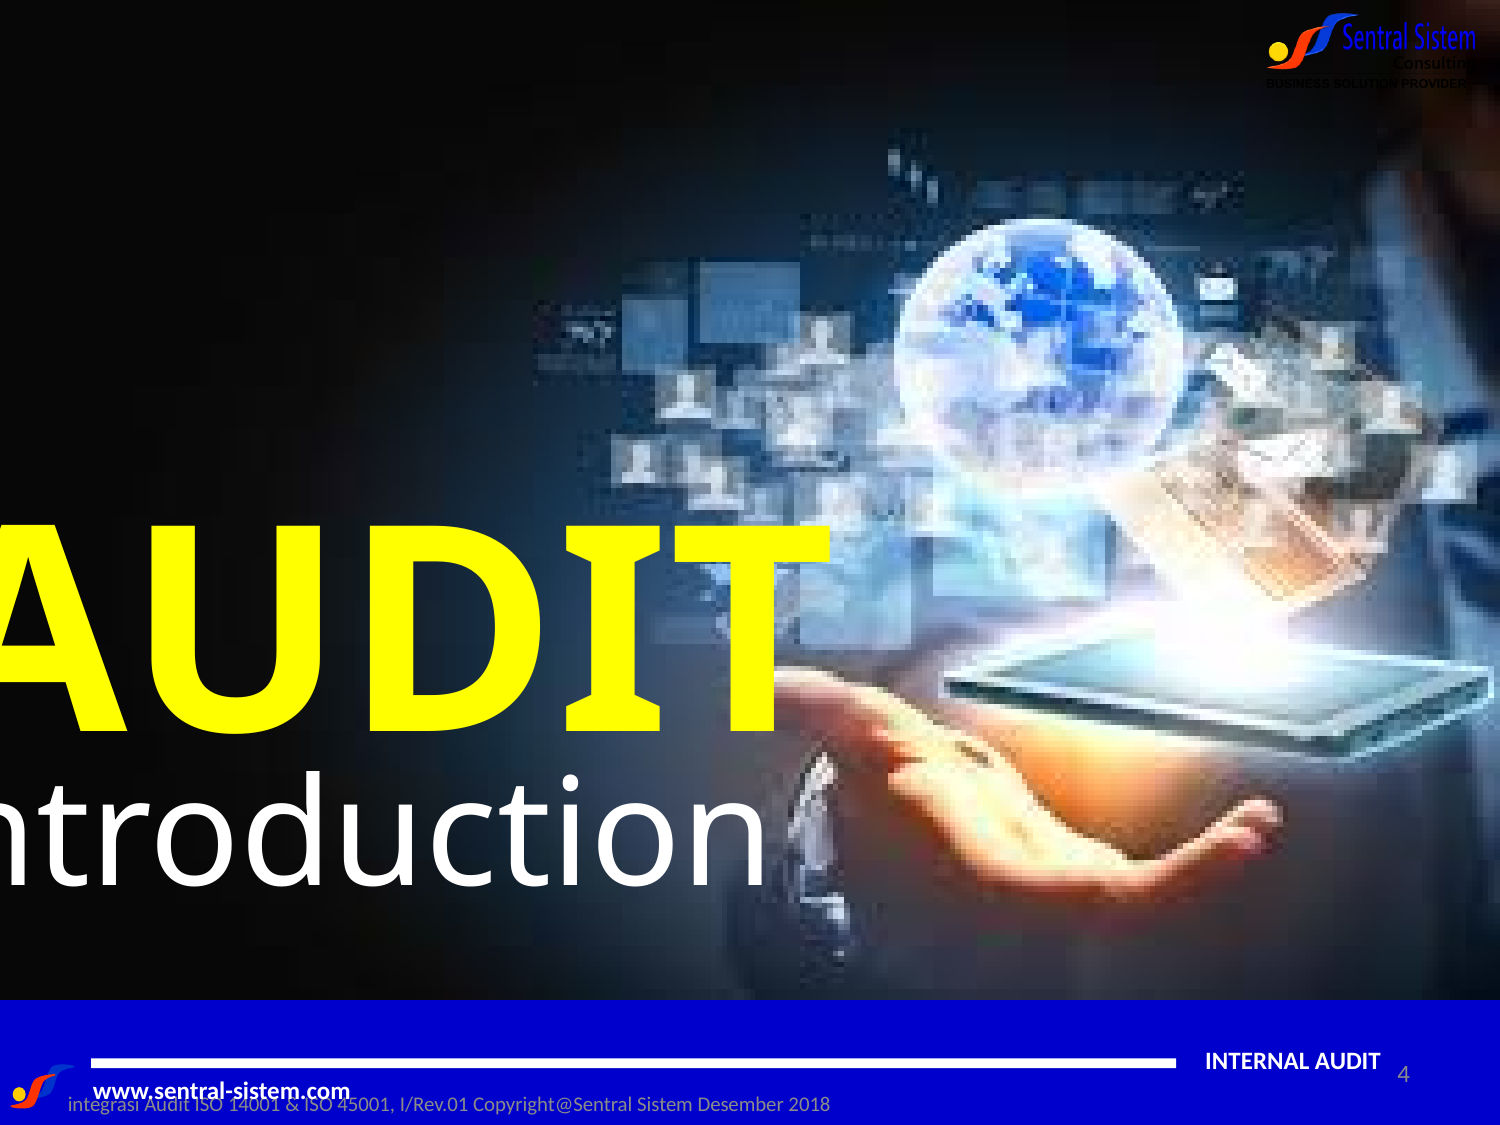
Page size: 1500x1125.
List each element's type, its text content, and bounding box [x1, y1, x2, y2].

footer integrasi Audit ISO 14001 & ISO 45001, I/Rev.01 Copyright@Sentral Sistem Desember 2018 [0, 1072, 900, 1125]
picture [0, 0, 1500, 1000]
text_box INTERNAL AUDIT [1190, 1037, 1397, 1042]
slide_number 4 [1074, 1042, 1425, 1103]
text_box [10, 1058, 1177, 1110]
